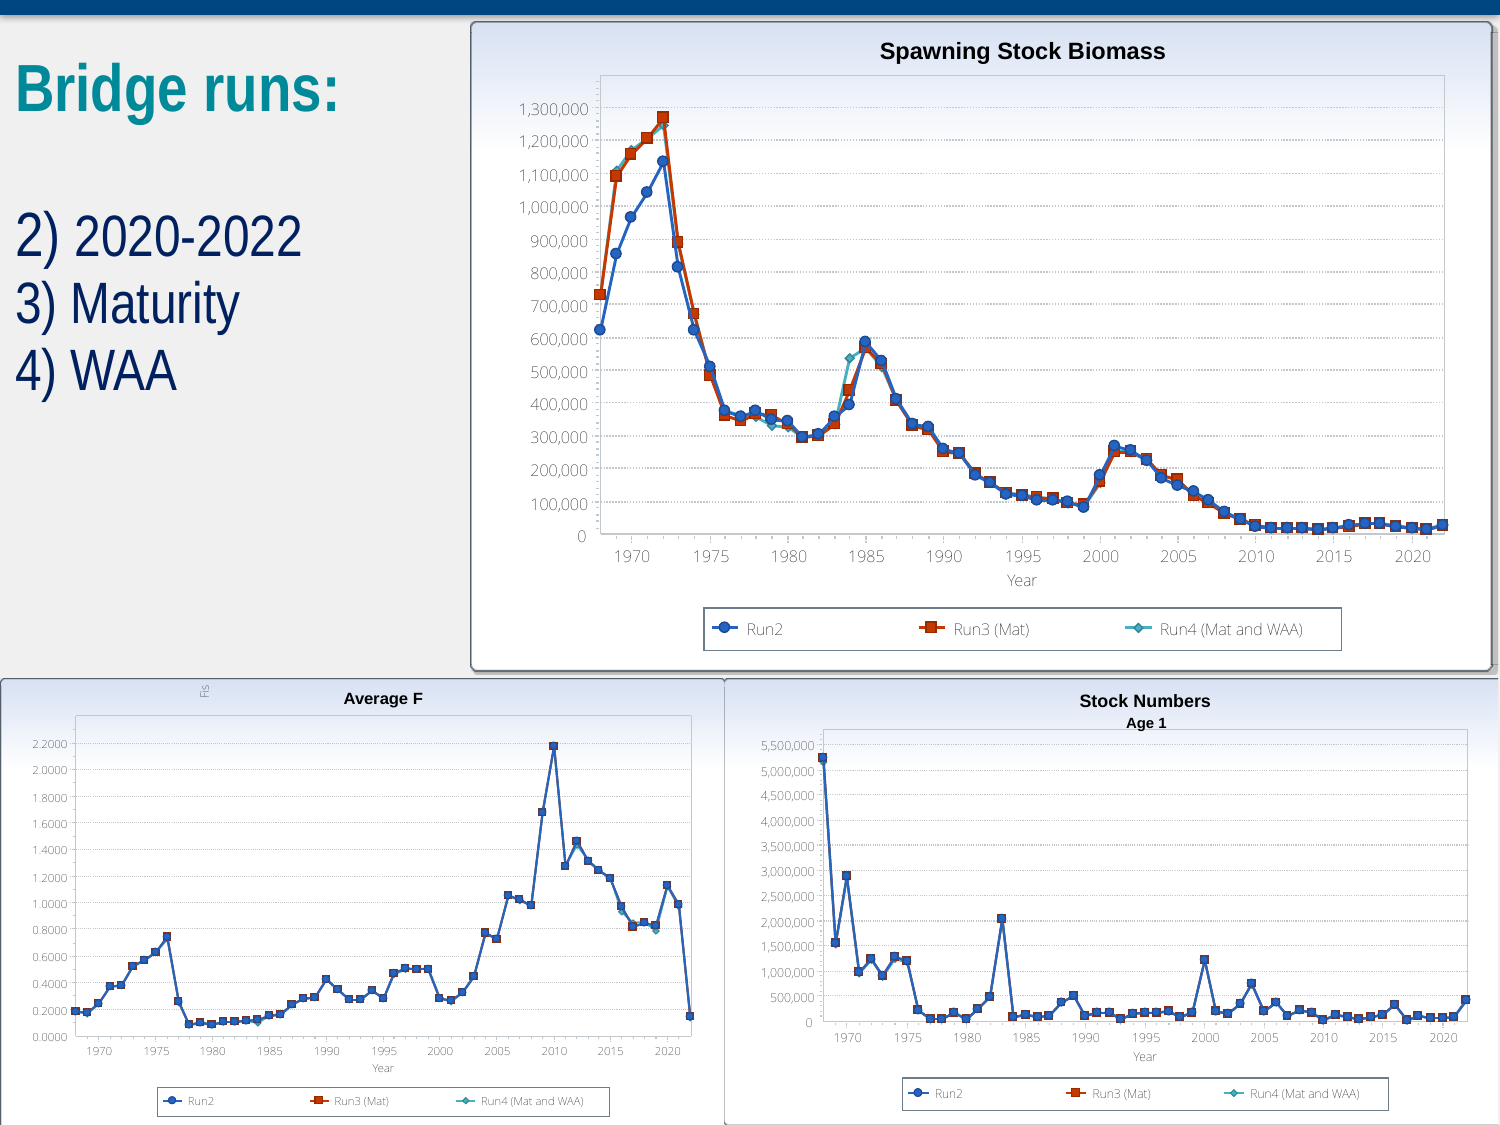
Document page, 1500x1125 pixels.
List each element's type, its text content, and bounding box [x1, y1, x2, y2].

picture [0, 678, 1499, 1125]
picture [469, 20, 1499, 676]
text_box Bridge runs: 2) 2020-2022 3) Maturity 4) WAA [0, 41, 464, 676]
